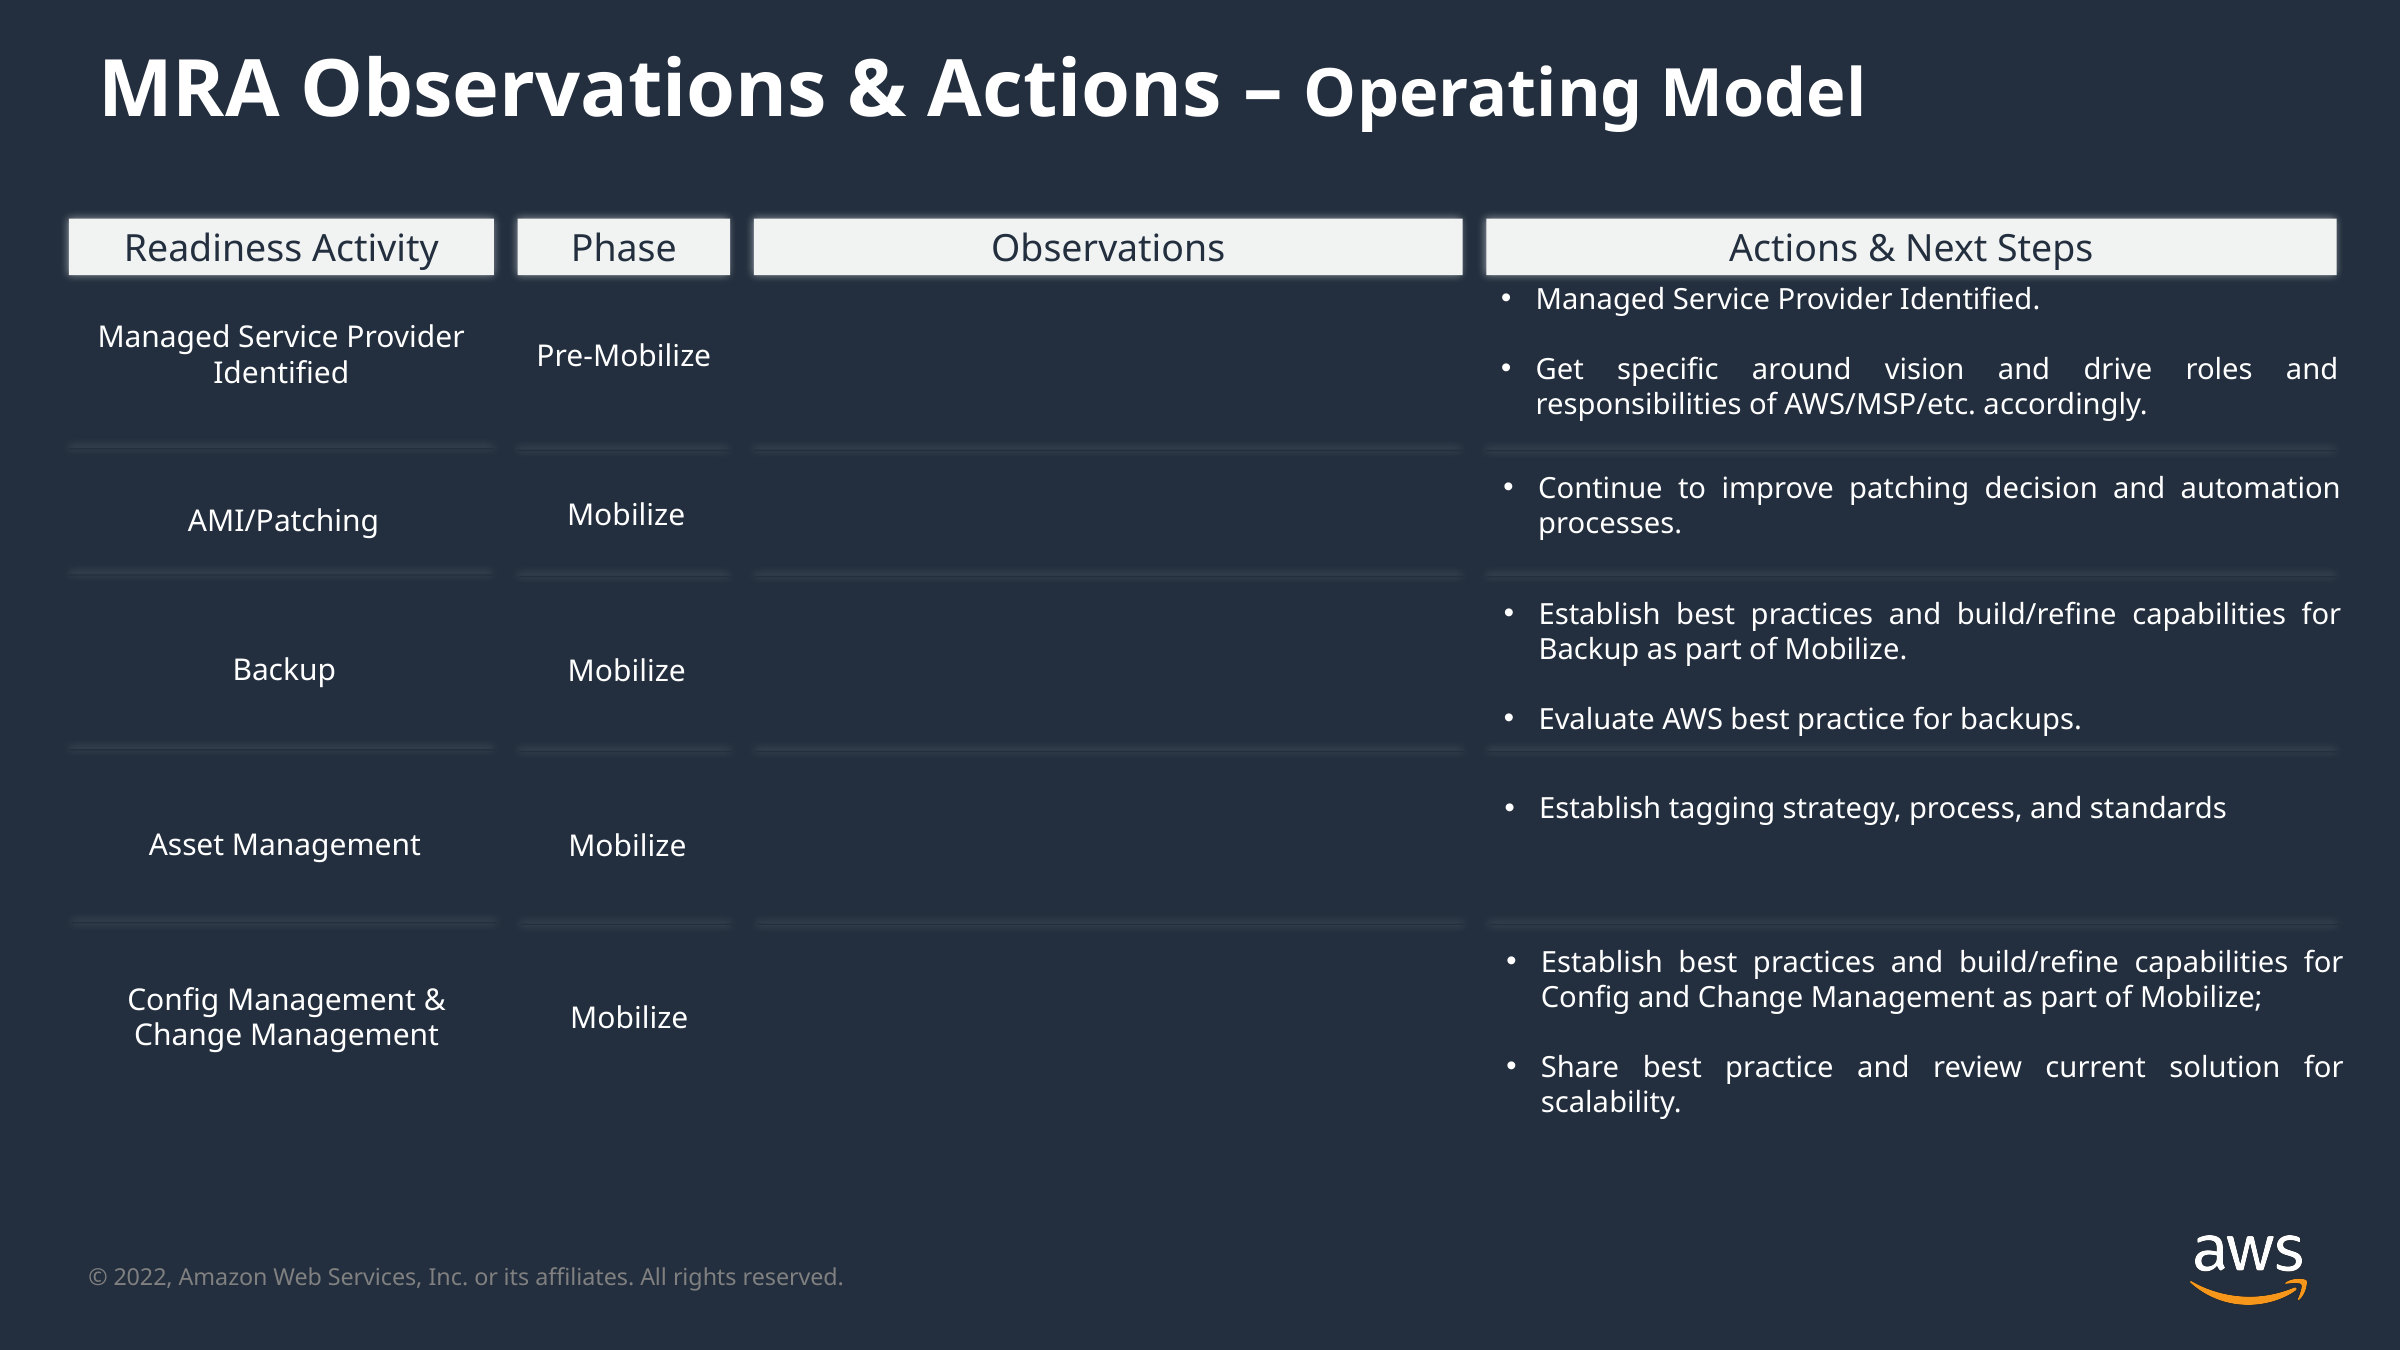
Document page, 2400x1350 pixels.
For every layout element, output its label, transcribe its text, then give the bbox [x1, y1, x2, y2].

text_box Establish best practices and build/refine capabilities for Backup as part of Mobilize. Evaluate AWS best practice for backups. [1489, 587, 2357, 778]
text_box MRA Observations & Actions – Operating Model [83, 18, 2354, 151]
text_box [68, 573, 496, 577]
text_box [1486, 575, 2338, 579]
text_box Mobilize [520, 765, 735, 923]
text_box AMI/Patching [70, 465, 497, 573]
text_box Mobilize [517, 571, 721, 575]
text_box Establish best practices and build/refine capabilities for Config and Change Management as part of Mobilize; Share best practice and review current solution for scalability. [1491, 935, 2360, 1126]
text_box [753, 274, 1464, 431]
text_box [1486, 750, 2339, 754]
text_box Pre-Mobilize [721, 275, 731, 433]
text_box Managed Service Provider Identified. Get specific around vision and drive roles and responsibilities of AWS/MSP/etc. accordingly. [1486, 272, 2354, 428]
text_box Mobilize [522, 938, 737, 1096]
text_box [756, 922, 1466, 926]
text_box Mobilize [519, 464, 734, 563]
text_box Establish tagging strategy, process, and standards [1489, 782, 2358, 832]
text_box Backup [71, 591, 498, 745]
text_box Config Management & Change Management [73, 939, 500, 1093]
text_box Actions & Next Steps [1485, 217, 2338, 276]
text_box Security Reference Architecture [1489, 746, 2338, 750]
text_box [520, 922, 734, 926]
text_box Phase [517, 217, 731, 275]
text_box Observations [753, 217, 1464, 274]
text_box [506, 275, 721, 752]
picture [2190, 1235, 2307, 1305]
text_box [69, 748, 496, 752]
text_box Managed Service Provider Identified [68, 276, 495, 430]
text_box Asset Management [71, 766, 498, 920]
text_box Mobilize [520, 590, 734, 748]
text_box Readiness Activity [68, 217, 495, 276]
text_box Continue to improve patching decision and automation processes. [1488, 461, 2357, 547]
